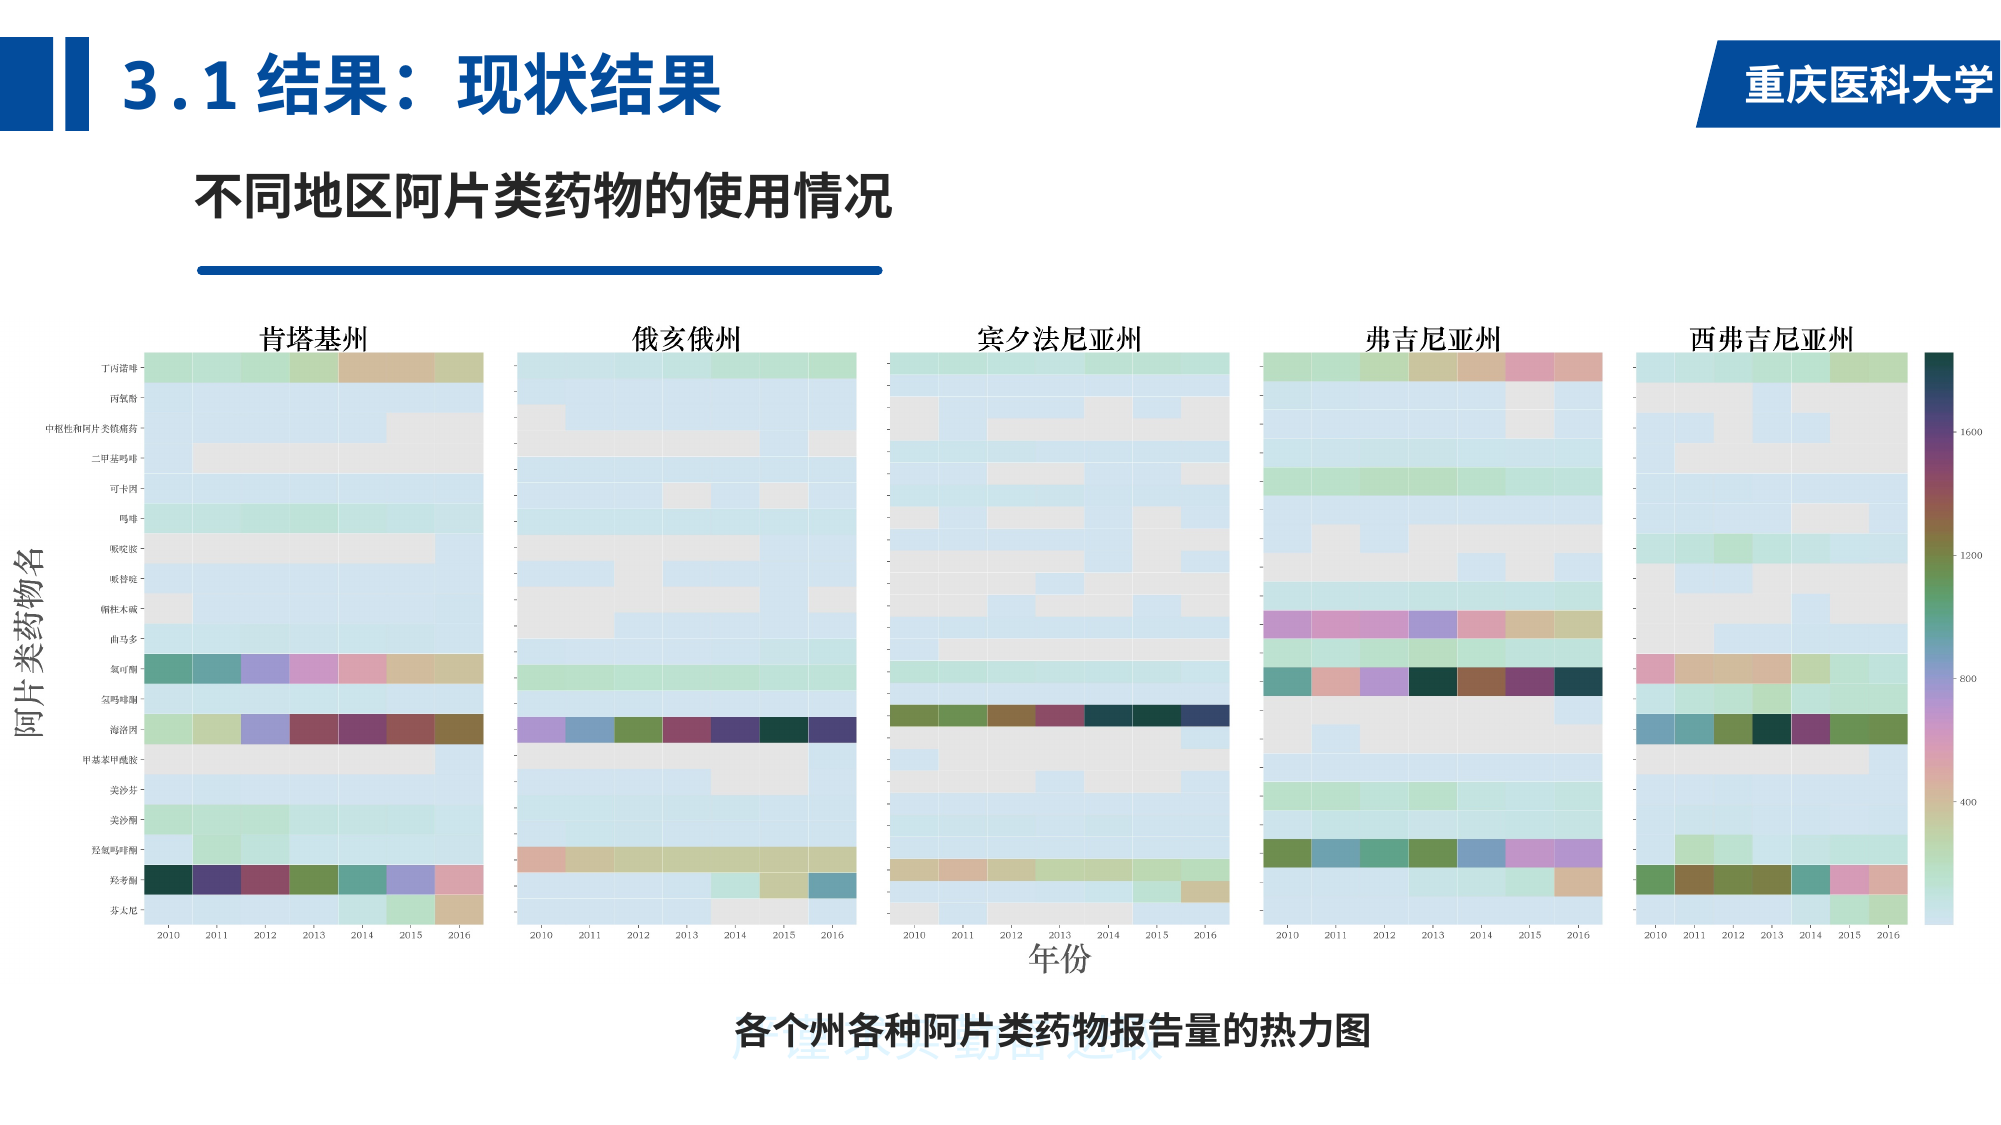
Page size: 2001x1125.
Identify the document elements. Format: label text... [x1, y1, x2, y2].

text_box 各个州各种阿片类药物报告量的热力图 [719, 999, 1388, 1059]
title 3.1结果：现状结果 [108, 31, 1697, 145]
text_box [108, 156, 978, 271]
picture [0, 316, 2000, 984]
